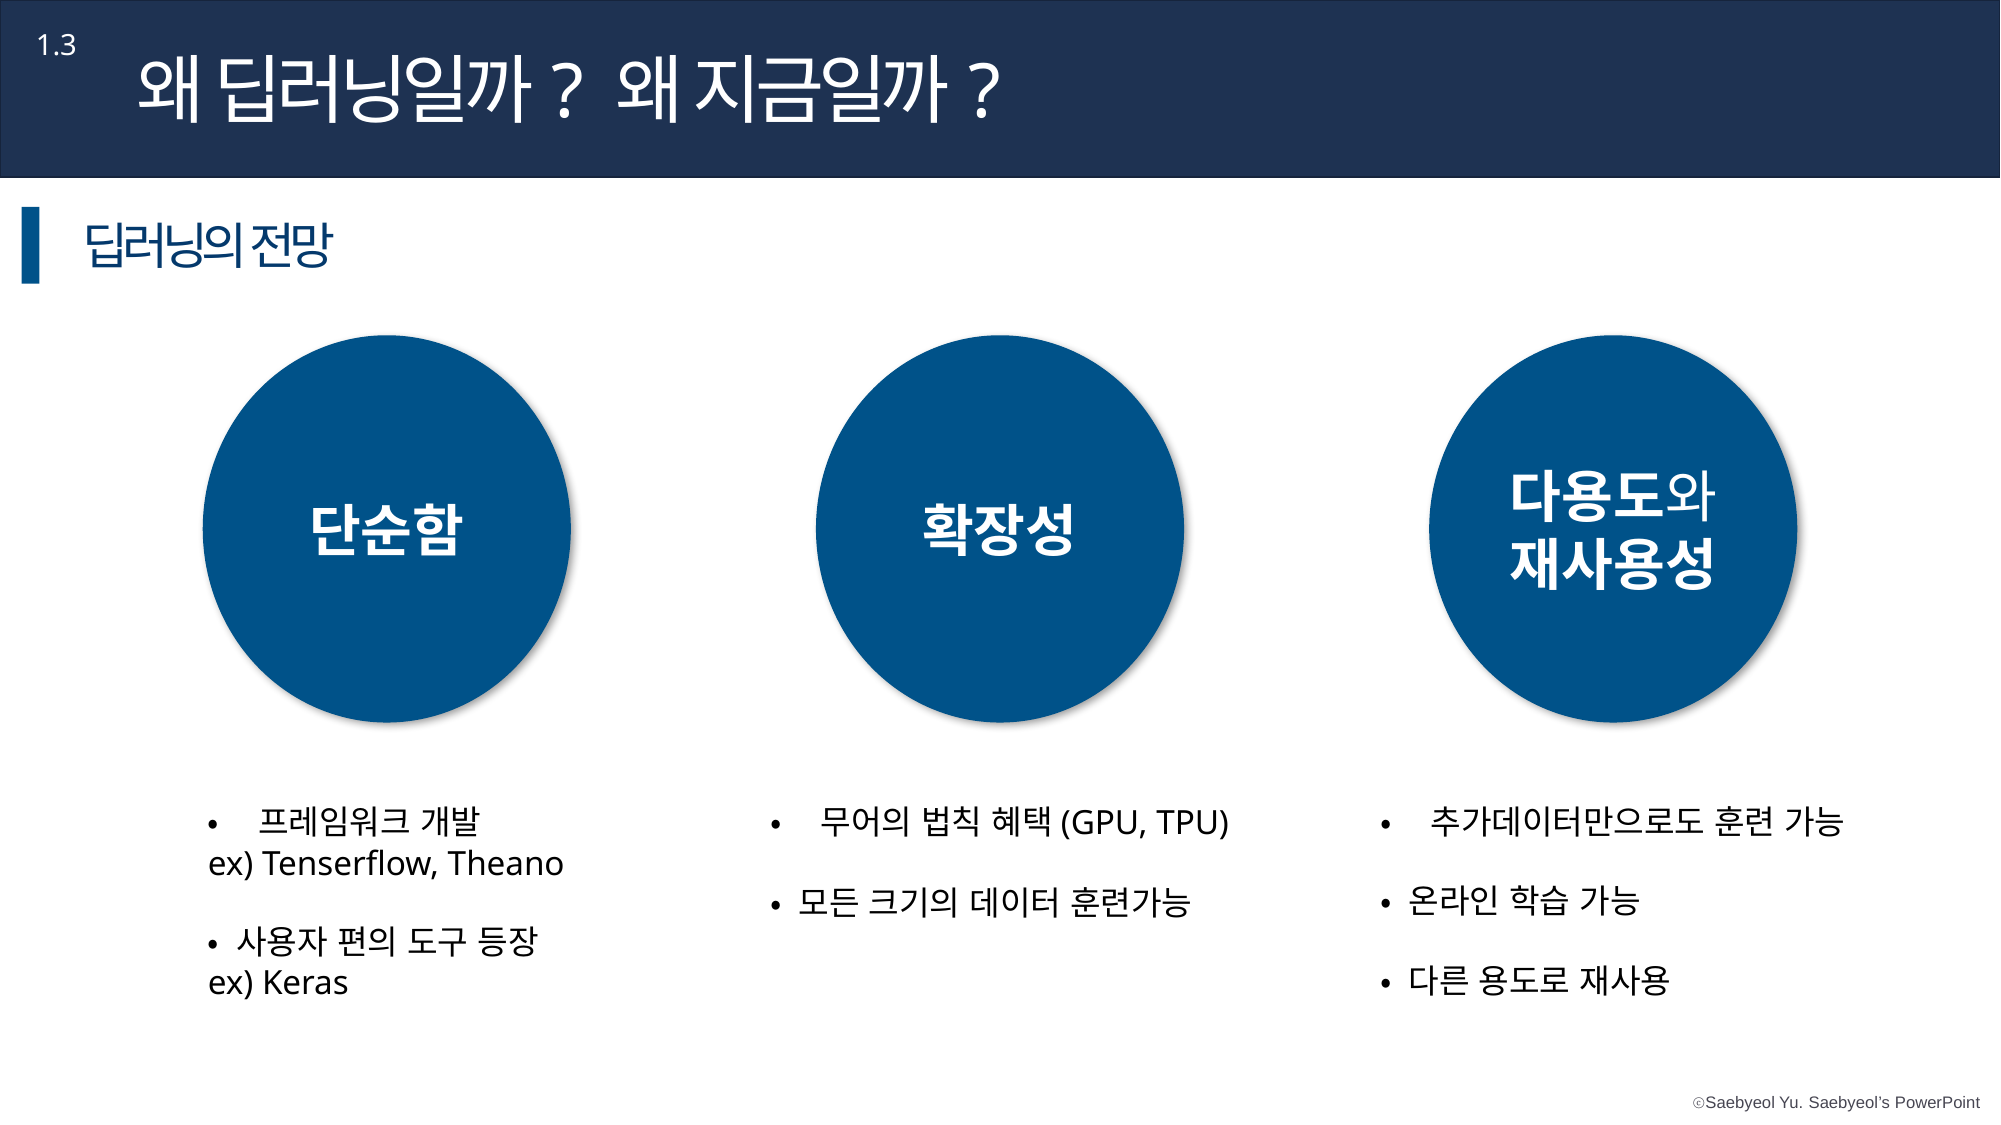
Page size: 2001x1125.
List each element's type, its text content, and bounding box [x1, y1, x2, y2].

text_box 확장성 [814, 334, 1186, 724]
text_box [21, 206, 40, 285]
text_box • 추가데이터만으로도 훈련 가능 • 온라인 학습 가능 • 다른 용도로 재사용 [1365, 793, 1861, 1008]
text_box • 무어의 법칙 혜택(GPU, TPU) • 모든 크기의 데이터 훈련가능 [755, 794, 1245, 929]
text_box 단순함 [201, 334, 572, 724]
text_box [0, 0, 2000, 178]
text_box 1.3 [21, 19, 92, 69]
text_box 다용도와 재사용성 [1428, 334, 1799, 724]
text_box 왜 딥러닝일까? 왜 지금일까? [121, 35, 1016, 140]
text_box 딥러닝의 전망 [68, 207, 351, 283]
text_box • 프레임워크 개발 ex) Tenserflow, Theano • 사용자 편의 도구 등장 ex) Keras [193, 794, 581, 1009]
